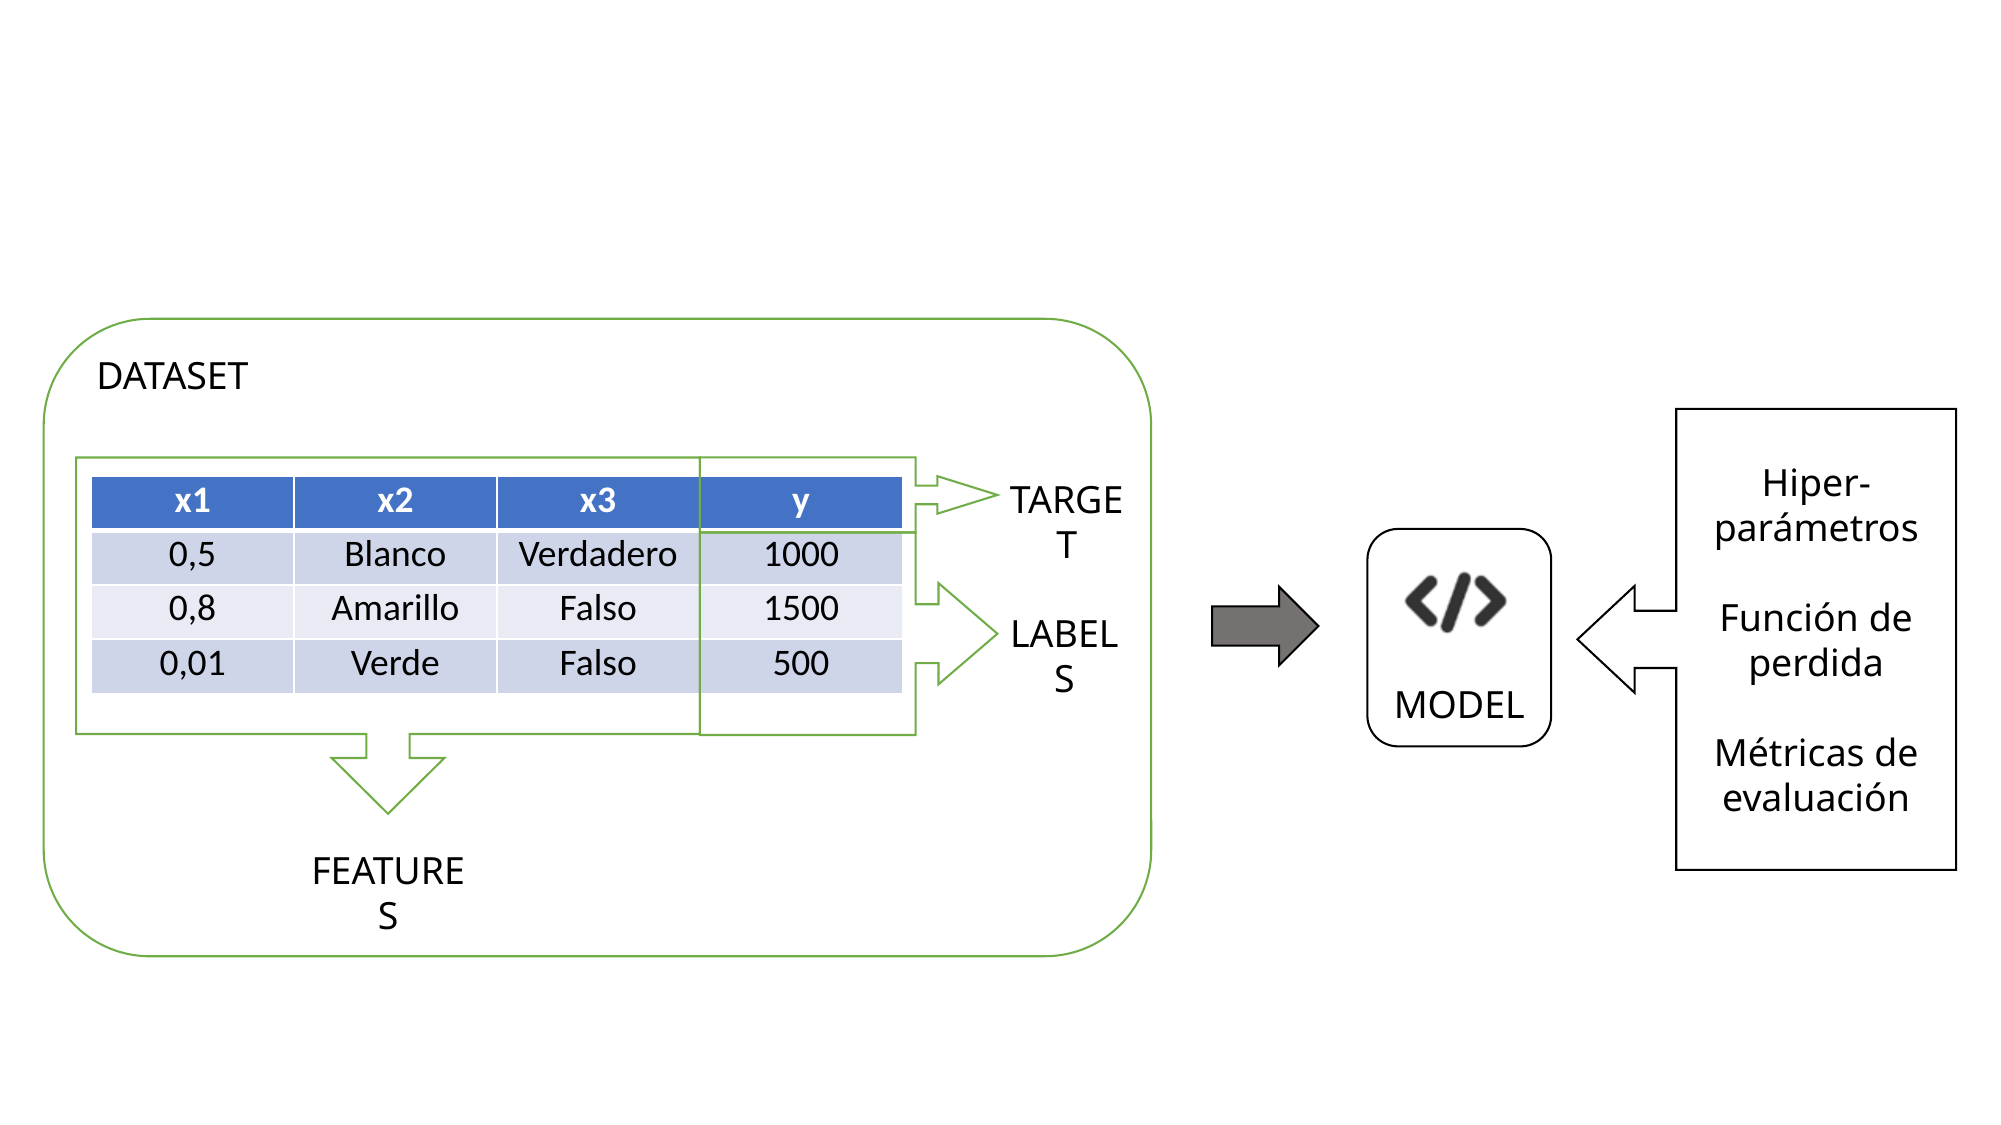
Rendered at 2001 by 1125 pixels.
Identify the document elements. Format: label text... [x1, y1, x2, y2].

text_box [698, 534, 992, 737]
text_box [75, 456, 698, 816]
text_box DATASET [80, 344, 265, 405]
text_box [1211, 584, 1320, 668]
text_box [698, 456, 985, 534]
text_box LABELS [992, 602, 1137, 708]
text_box TARGET [985, 468, 1148, 574]
picture [1391, 562, 1521, 639]
text_box [42, 317, 1153, 958]
text_box FEATURES [296, 839, 480, 945]
text_box Hiper-parámetros Función de perdida Métricas de evaluación [1575, 407, 1958, 871]
text_box [1366, 527, 1553, 748]
